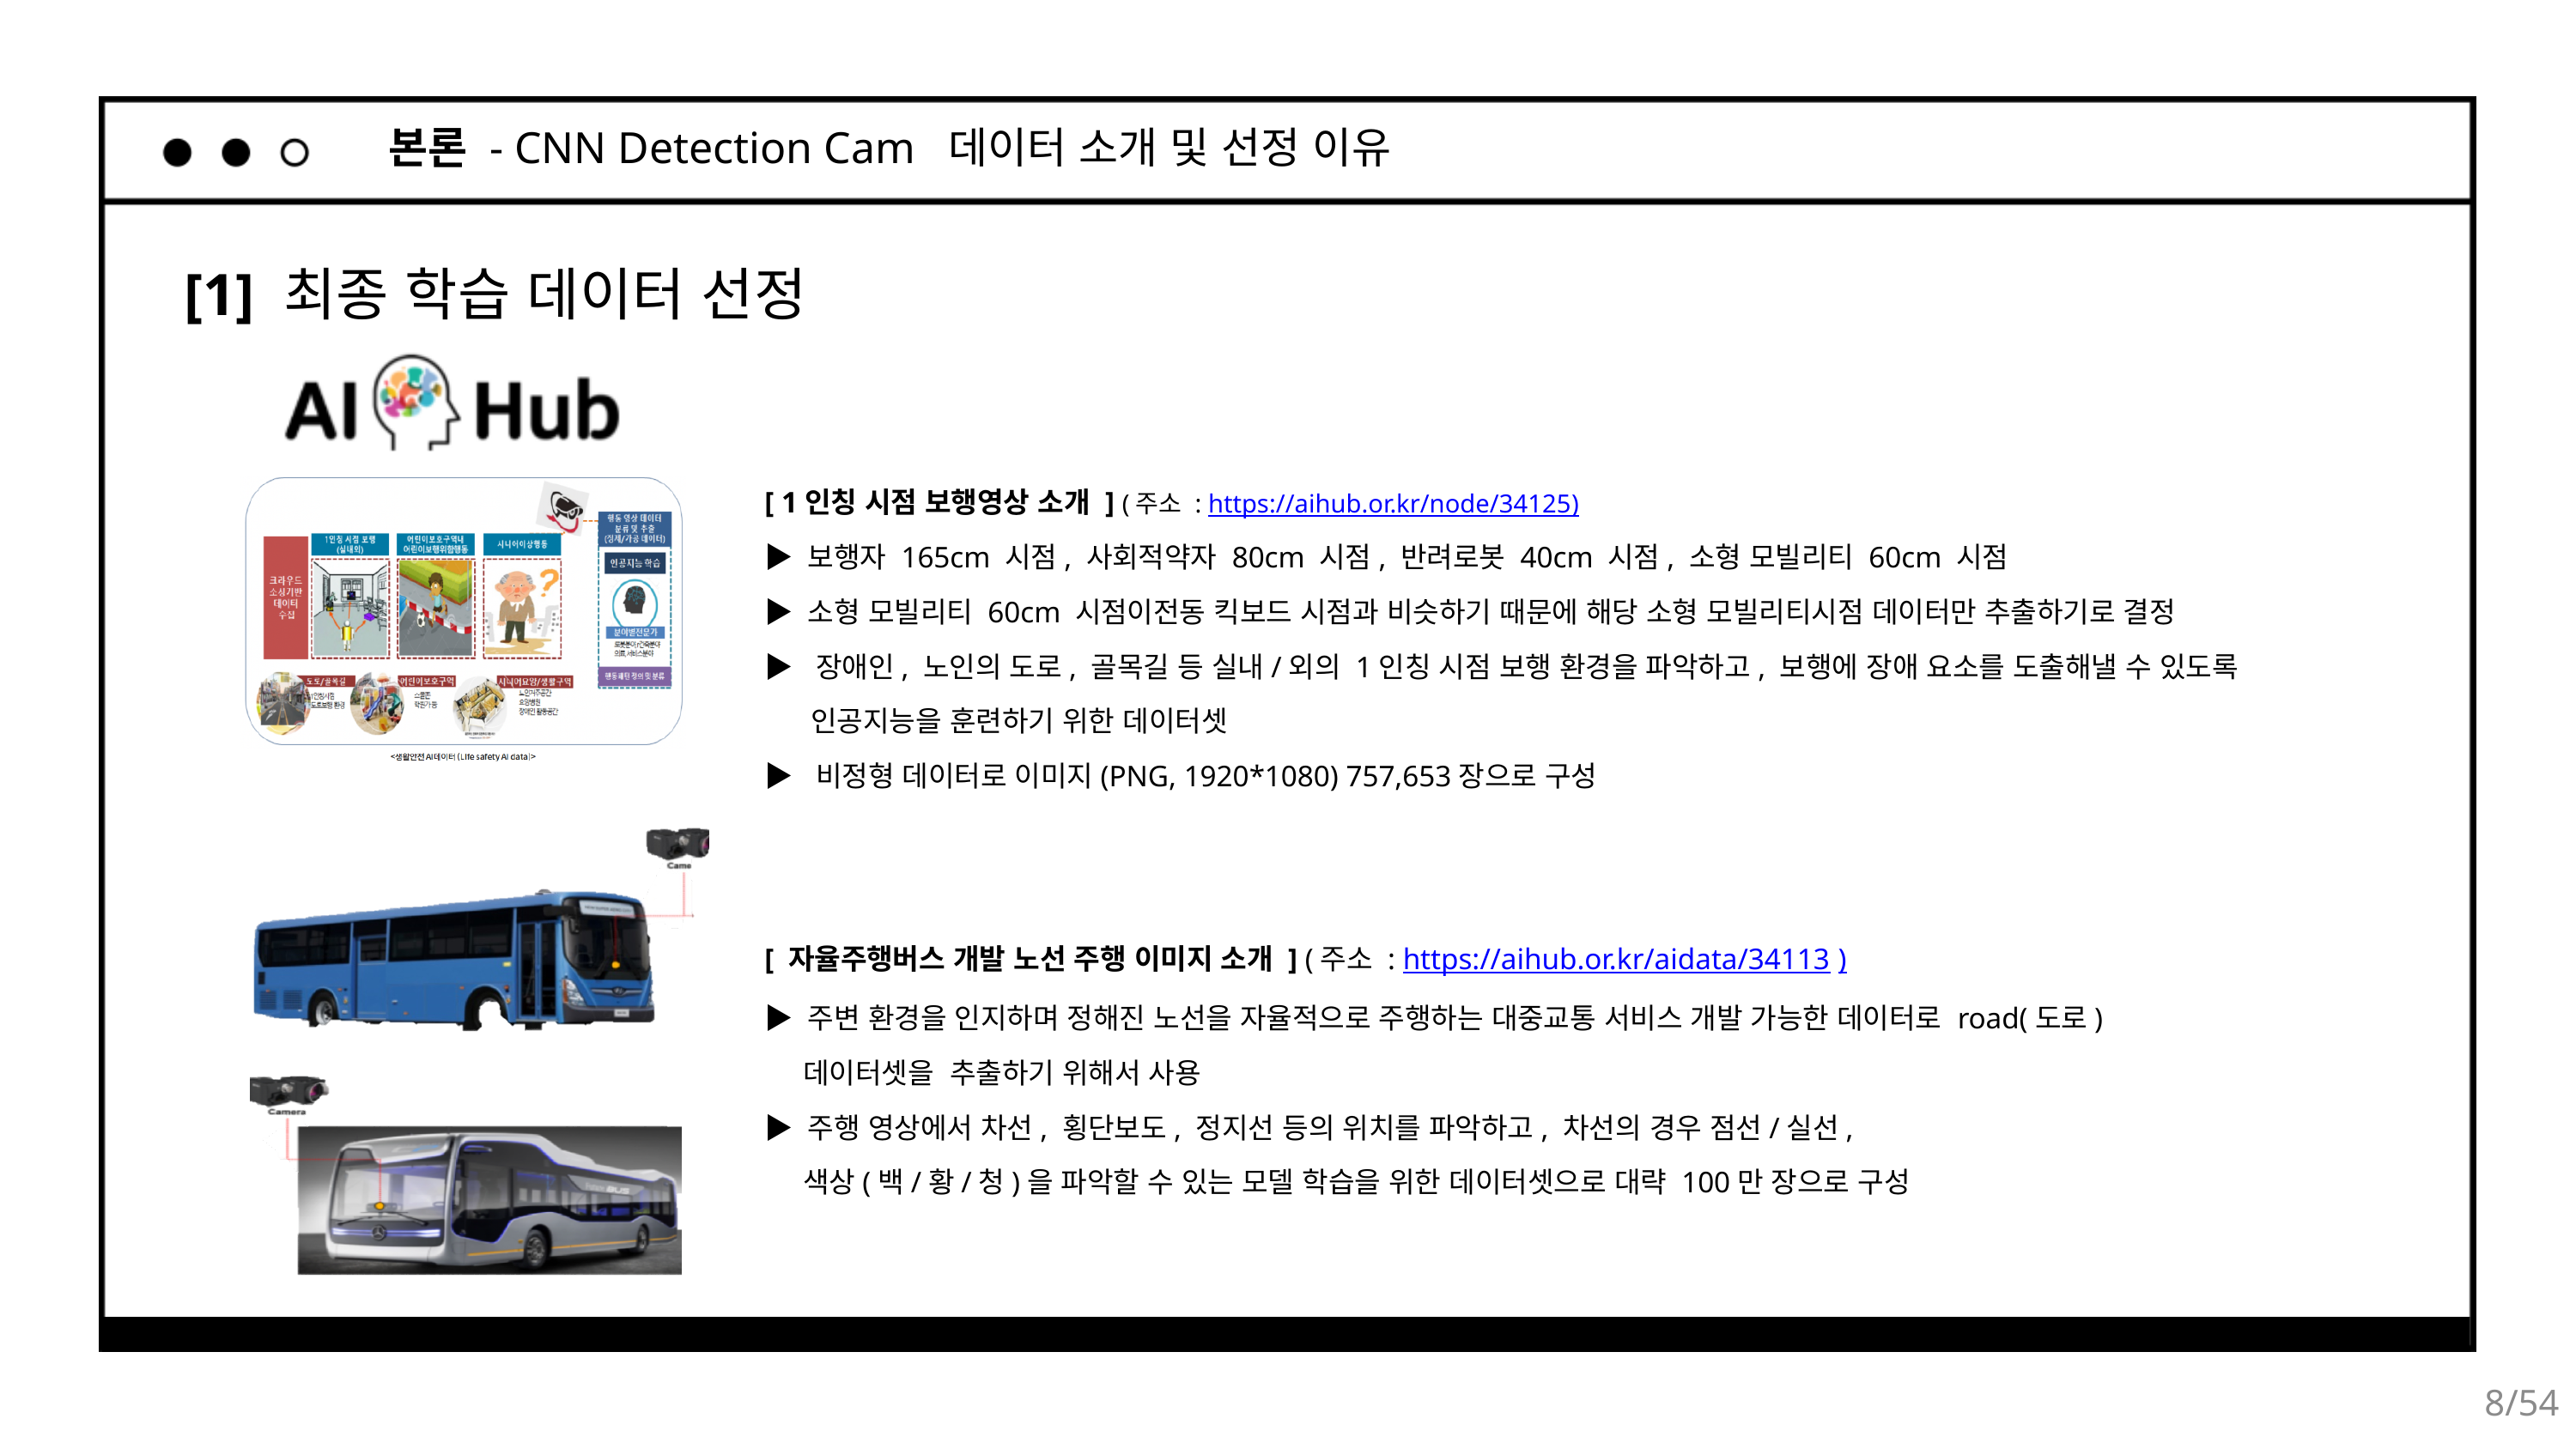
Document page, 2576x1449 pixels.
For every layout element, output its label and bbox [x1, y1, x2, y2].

text_box [102, 1316, 2471, 1352]
picture [228, 816, 746, 1058]
text_box [99, 96, 2477, 1319]
picture [247, 339, 624, 466]
picture [228, 469, 696, 761]
picture [224, 1065, 696, 1294]
